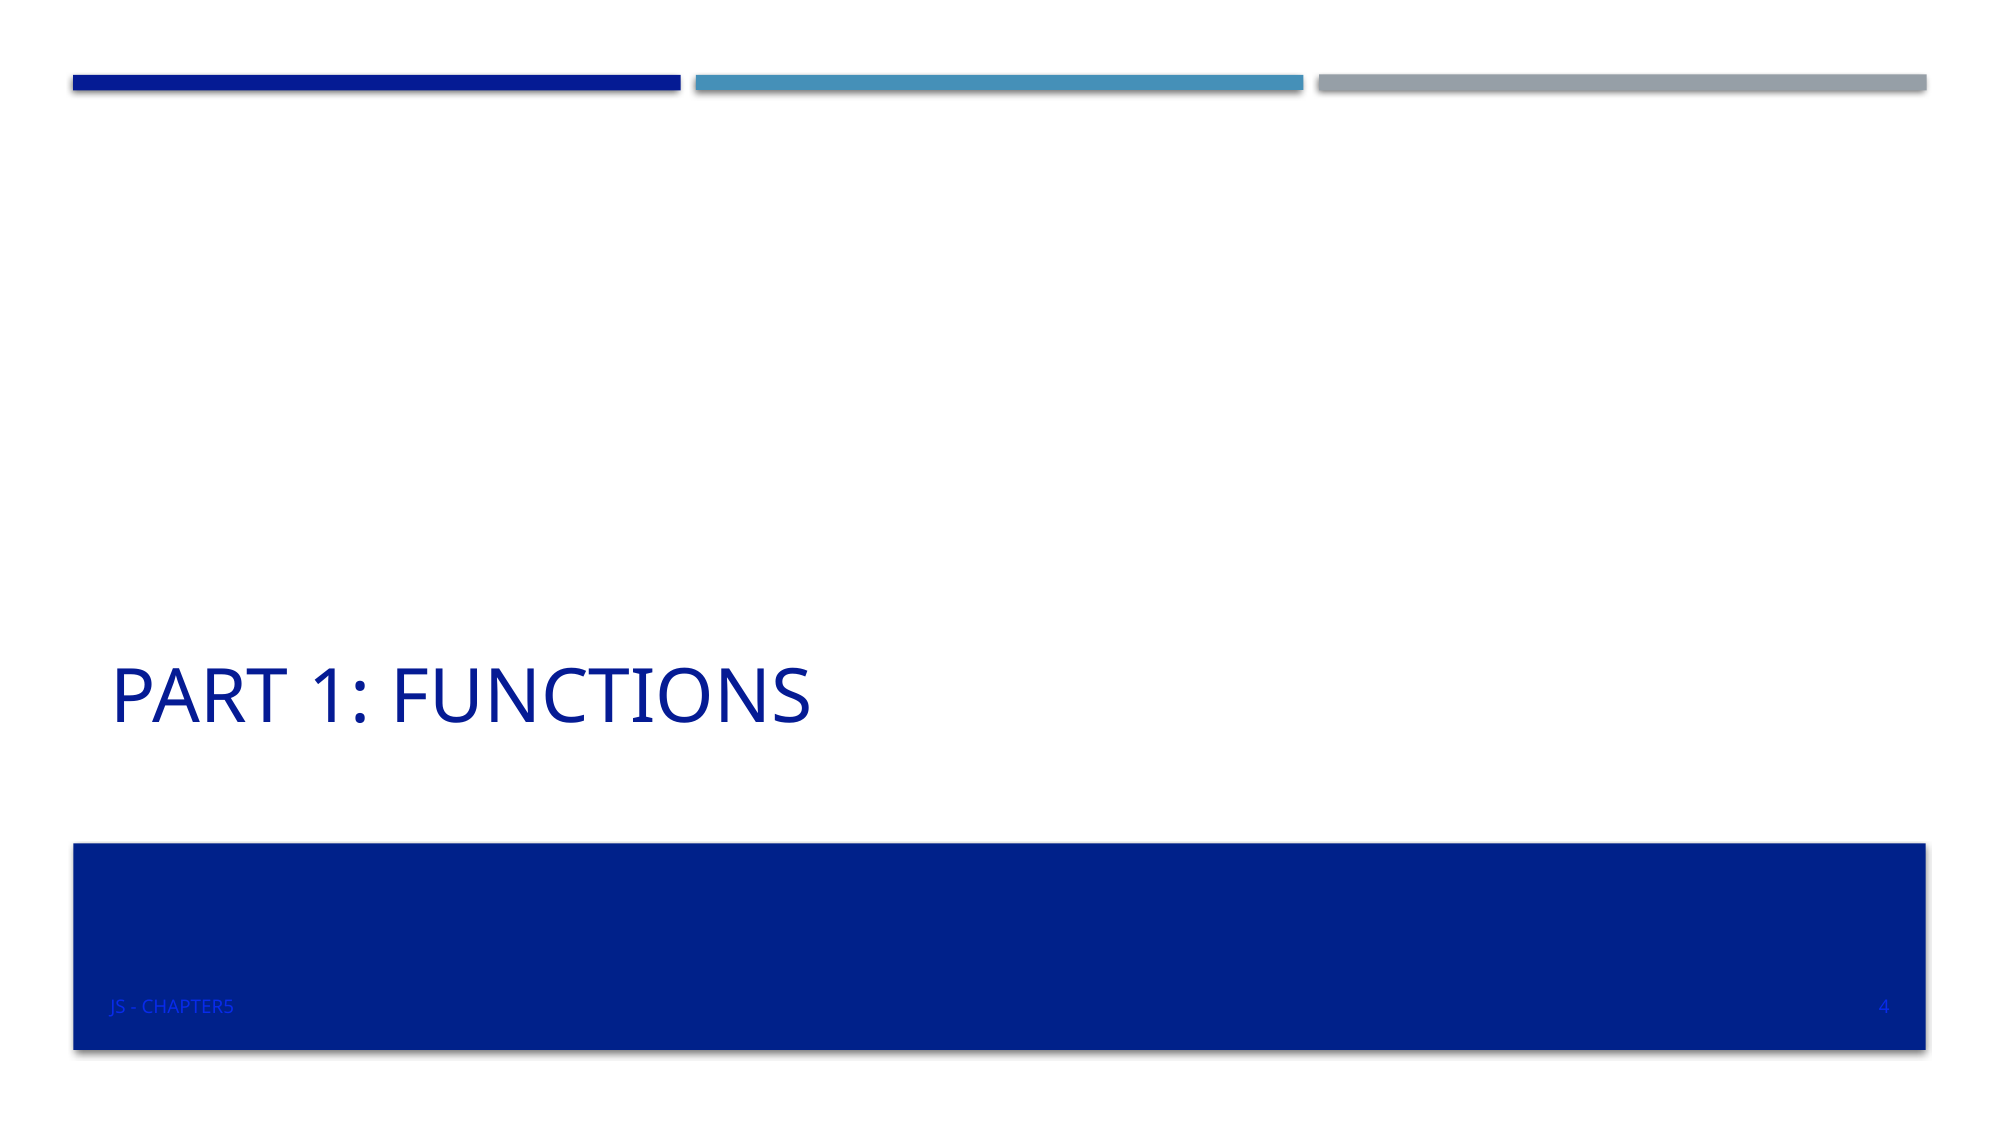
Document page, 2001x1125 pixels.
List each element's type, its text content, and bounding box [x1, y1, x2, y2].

slide_number 4 [1732, 977, 1905, 1037]
title Part 1: Functions [95, 499, 1905, 745]
footer JS - Chapter5 [95, 976, 1230, 1037]
